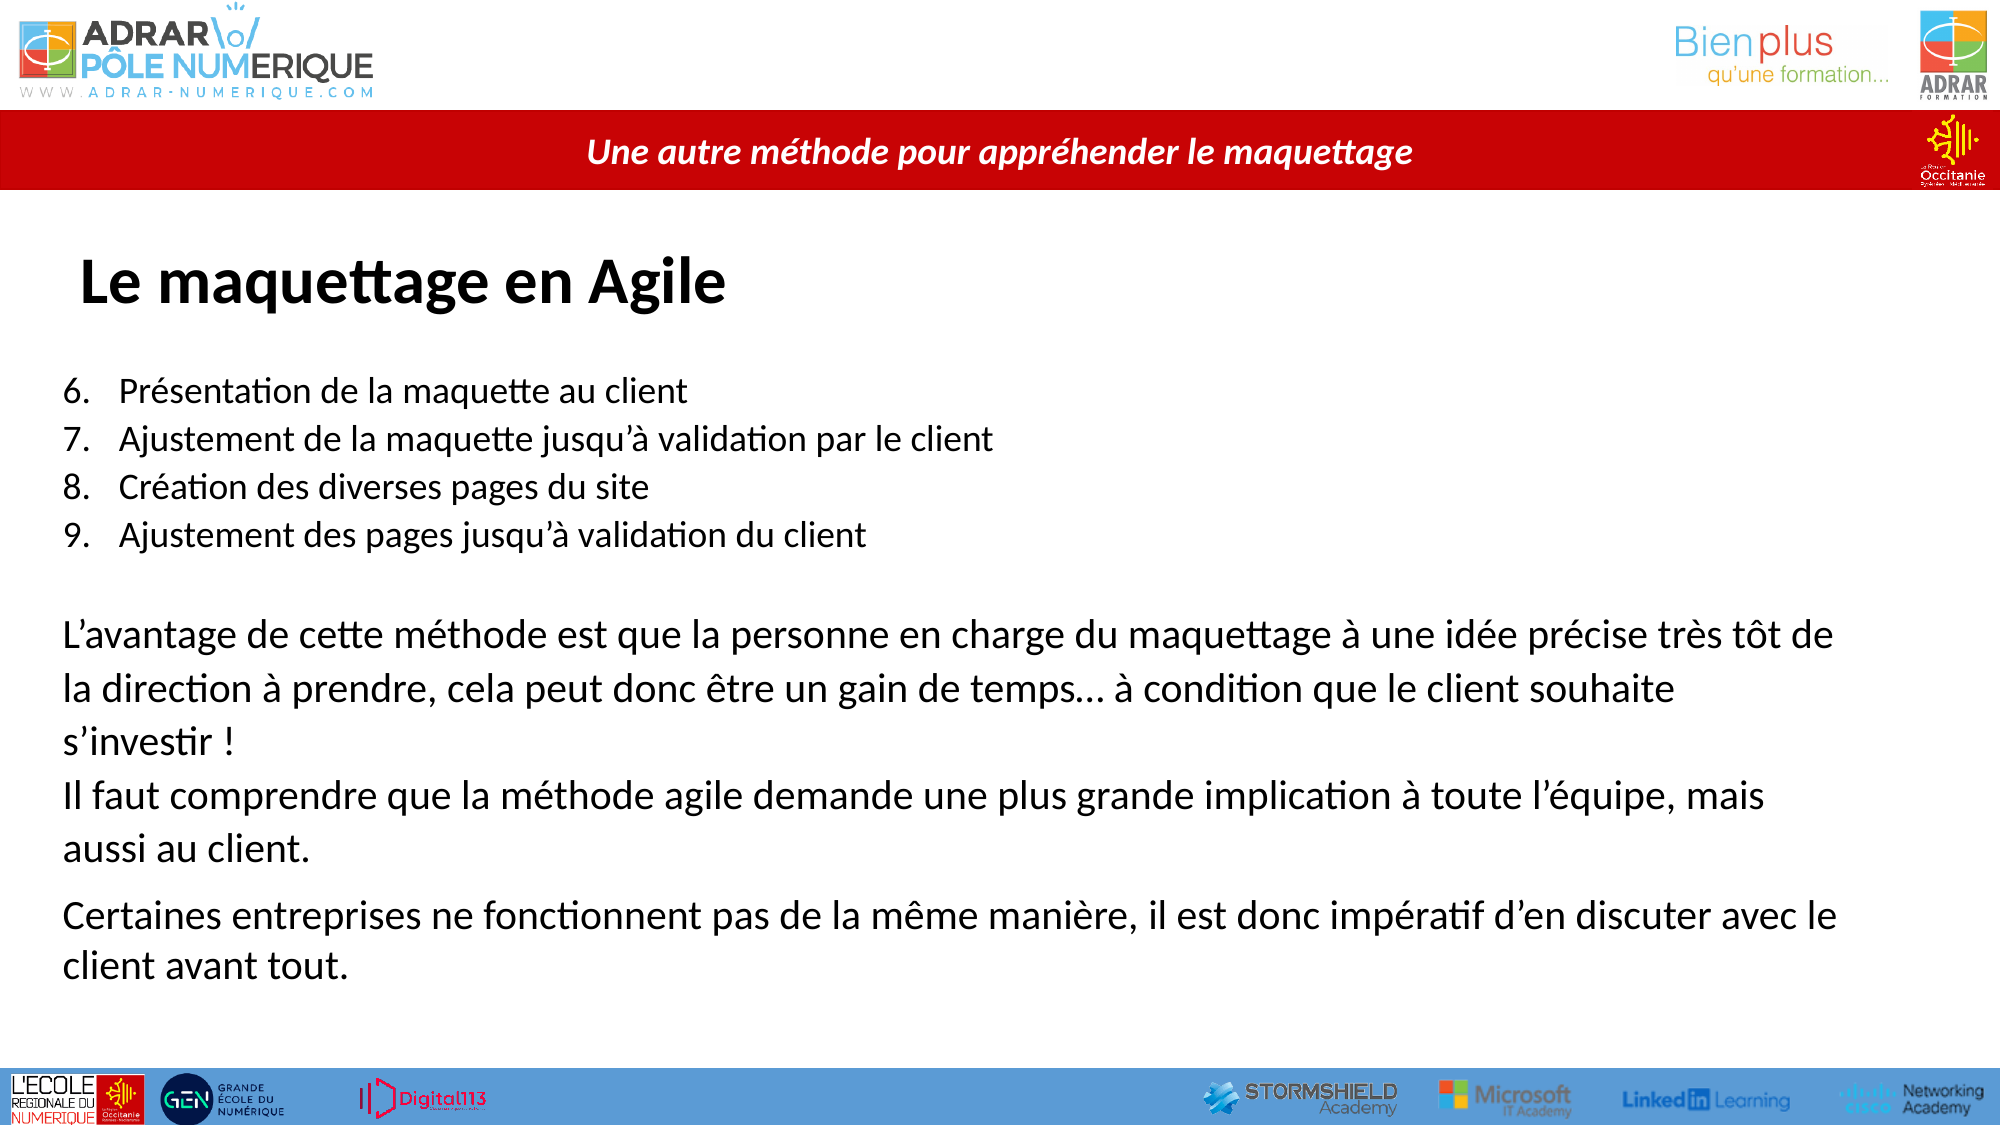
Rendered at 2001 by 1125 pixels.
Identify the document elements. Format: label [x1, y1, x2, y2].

text_box [0, 0, 2000, 1125]
